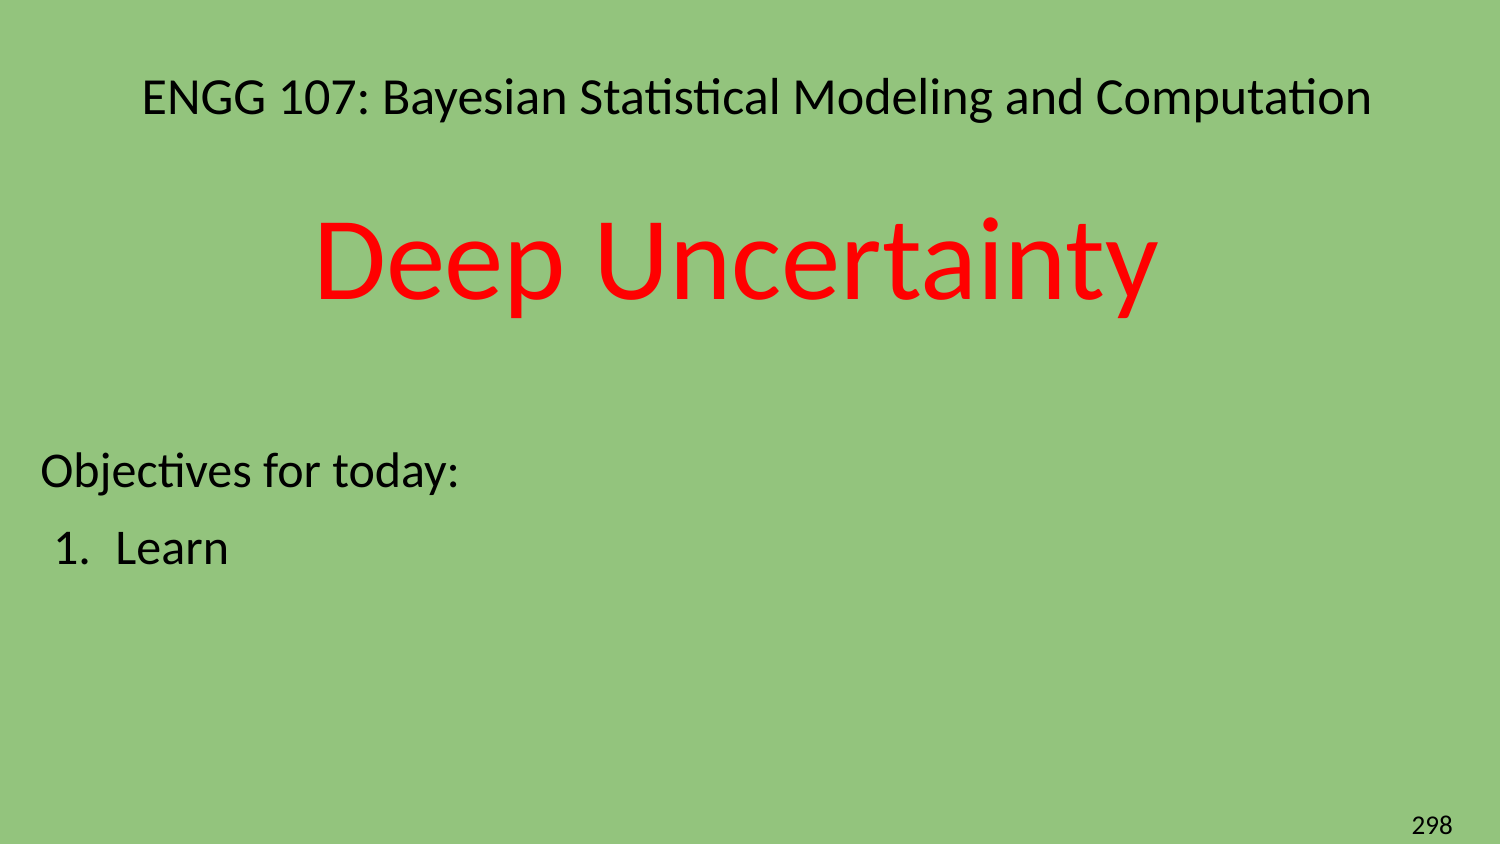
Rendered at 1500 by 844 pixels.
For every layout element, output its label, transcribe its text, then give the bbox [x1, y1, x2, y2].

title ENGG 107: Bayesian Statistical Modeling and Computation [112, 0, 1388, 160]
slide_number ‹#› [1372, 802, 1492, 827]
text_box Objectives for today: Learn [26, 430, 1457, 618]
text_box Deep Uncertainty [107, 165, 1392, 339]
